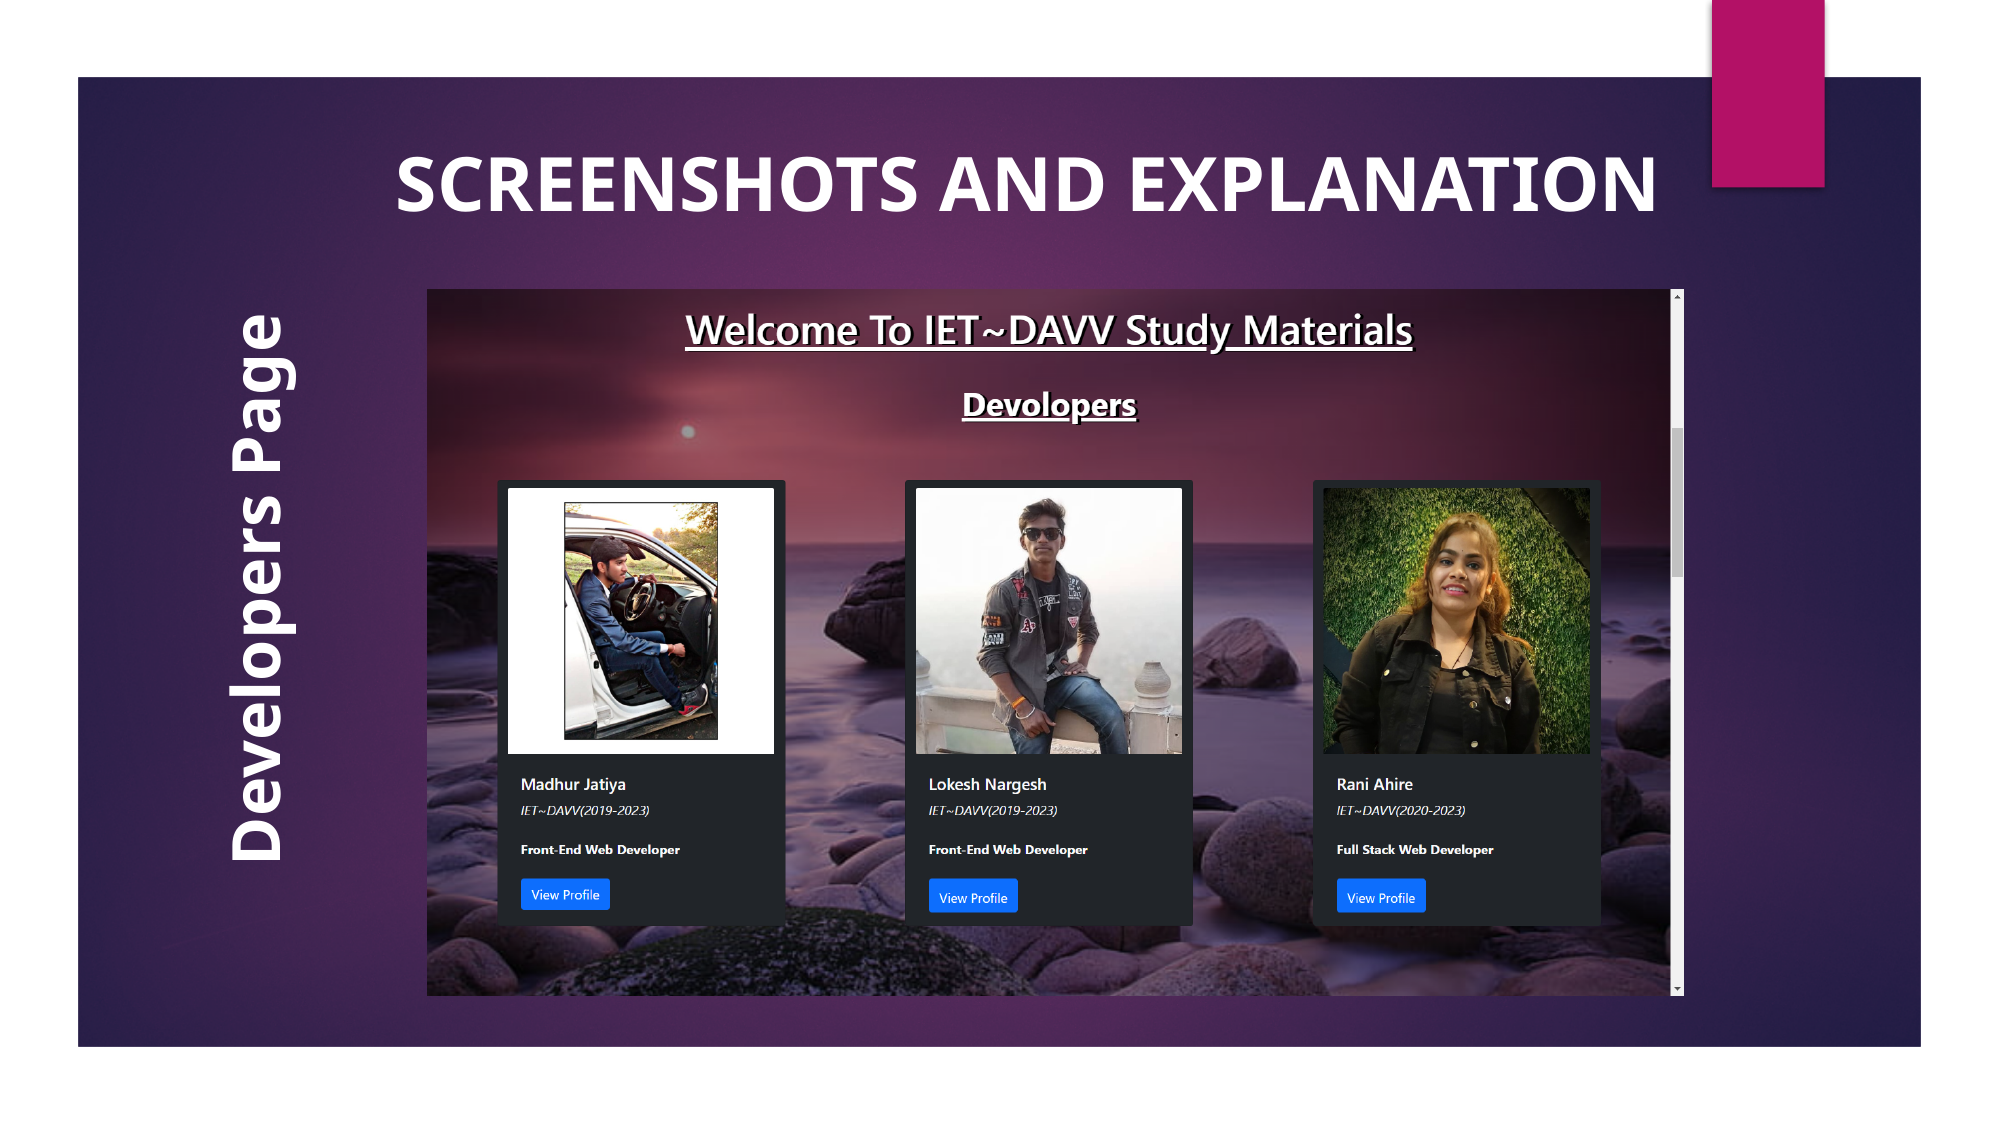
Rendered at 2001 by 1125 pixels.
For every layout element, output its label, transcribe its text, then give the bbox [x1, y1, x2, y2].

subtitle Screenshots and Explanation [314, 129, 1763, 221]
text_box Developers Page [206, 243, 331, 882]
picture [427, 289, 1684, 996]
